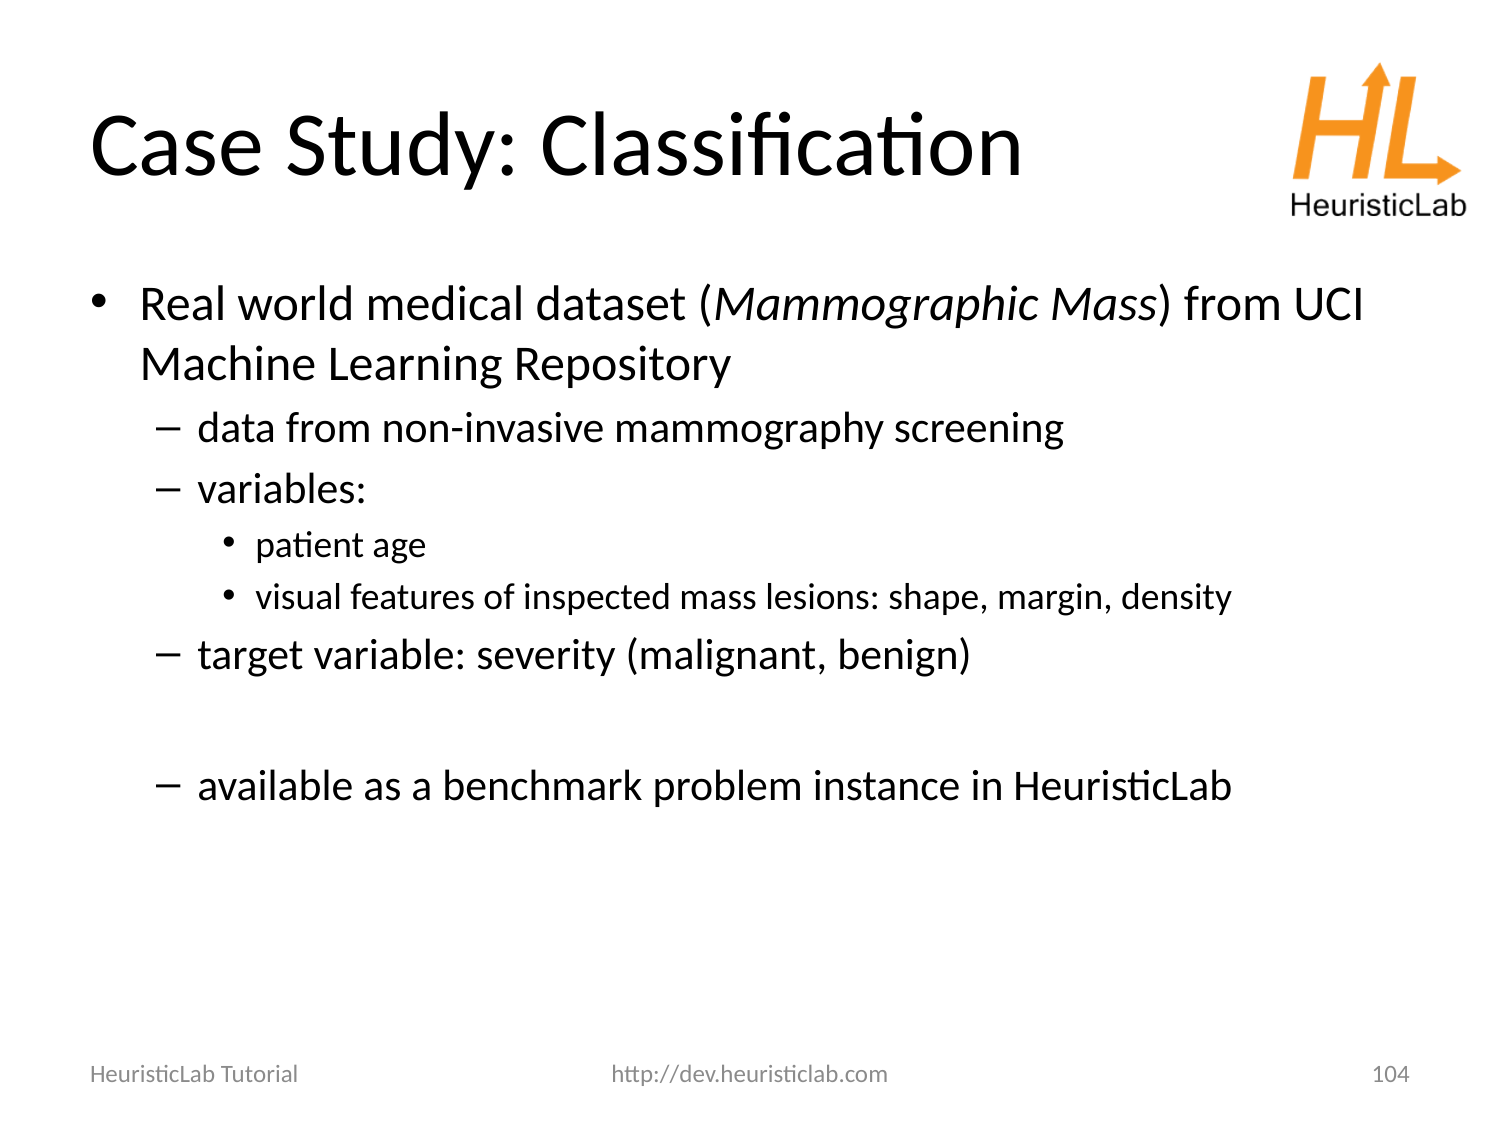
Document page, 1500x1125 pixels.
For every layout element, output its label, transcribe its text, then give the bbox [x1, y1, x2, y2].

list Real world medical dataset (Mammographic Mass) from UCI Machine Learning Repository data from non-invasive mammography screening variables: patient age visual features of inspected mass lesions: shape, margin, density target variable: severity (malignant, benign) available as a benchmark problem instance in HeuristicLab [75, 262, 1425, 823]
slide_number 104 [1074, 1042, 1425, 1103]
title Case Study: Classification [75, 45, 1282, 233]
slide_number HeuristicLab Tutorial [75, 1042, 425, 1103]
picture [1281, 27, 1474, 244]
footer http://dev.heuristiclab.com [512, 1042, 988, 1103]
